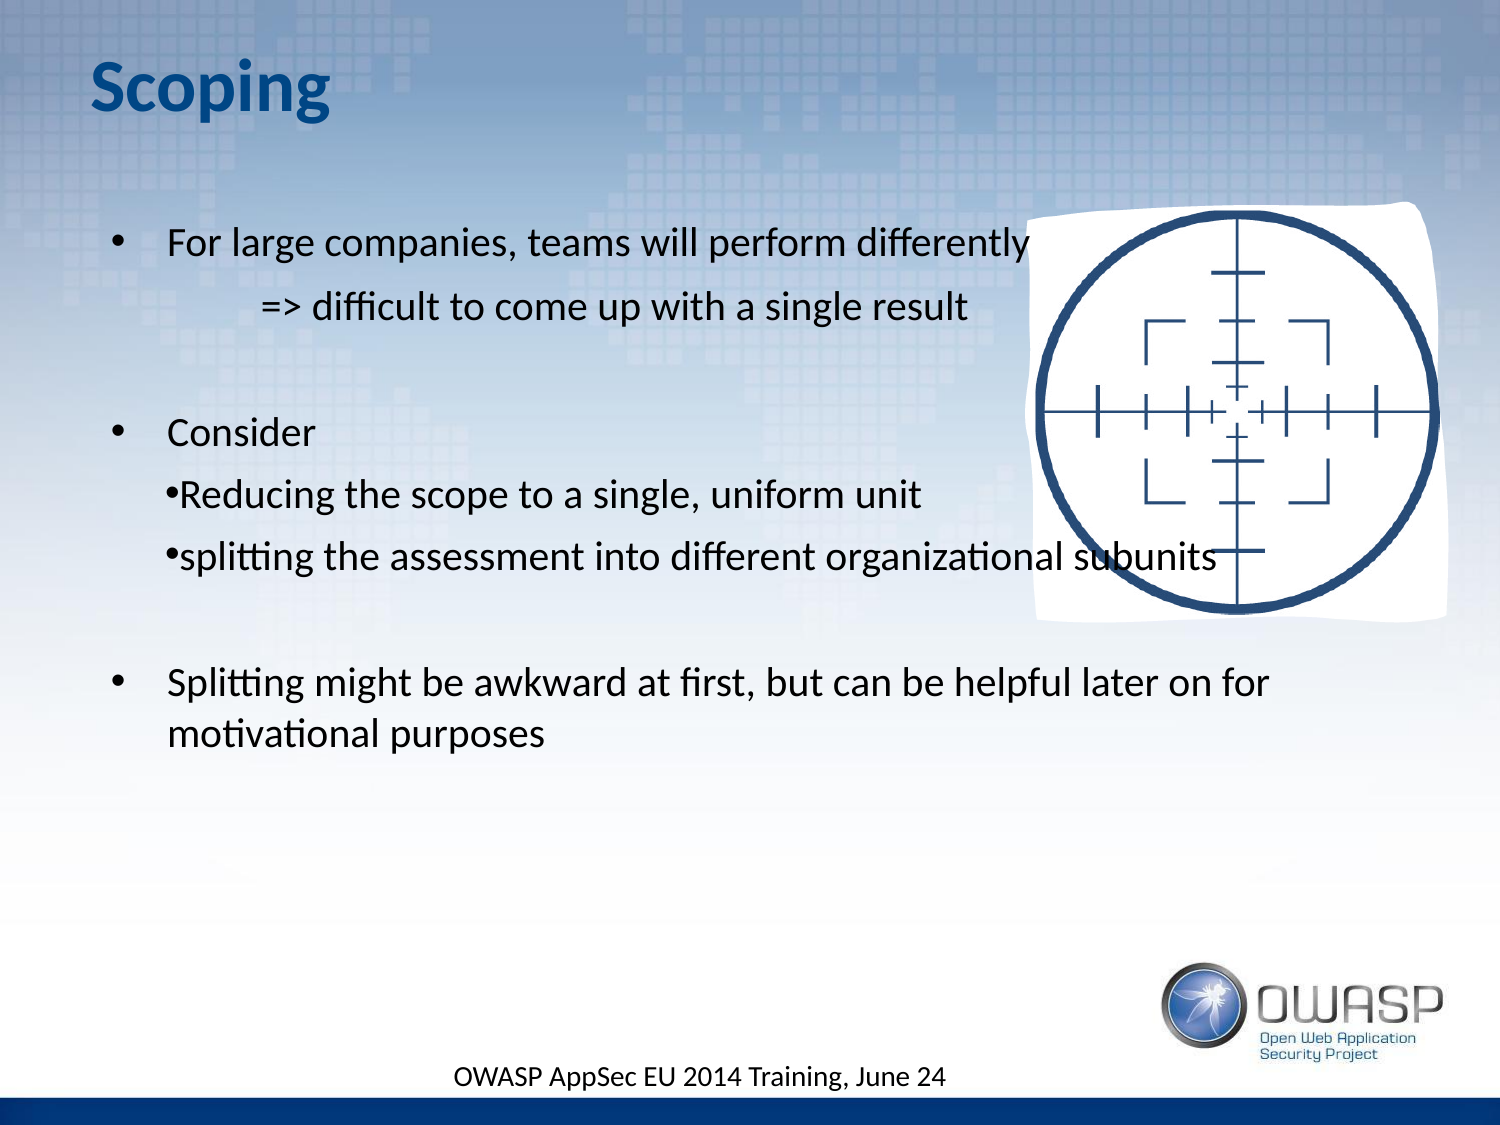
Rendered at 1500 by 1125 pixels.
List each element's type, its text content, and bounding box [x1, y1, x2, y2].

picture [0, 0, 1500, 1125]
title Scoping [75, 45, 1425, 119]
footer OWASP AppSec EU 2014 Training, June 24 [258, 1042, 1142, 1103]
list For large companies, teams will perform differently => difficult to come up with a single result Consider Reducing the scope to a single, uniform unit splitting the assessment into different organizational subunits Splitting might be awkward at first, but can be helpful later on for motivational purposes [75, 136, 1425, 1028]
